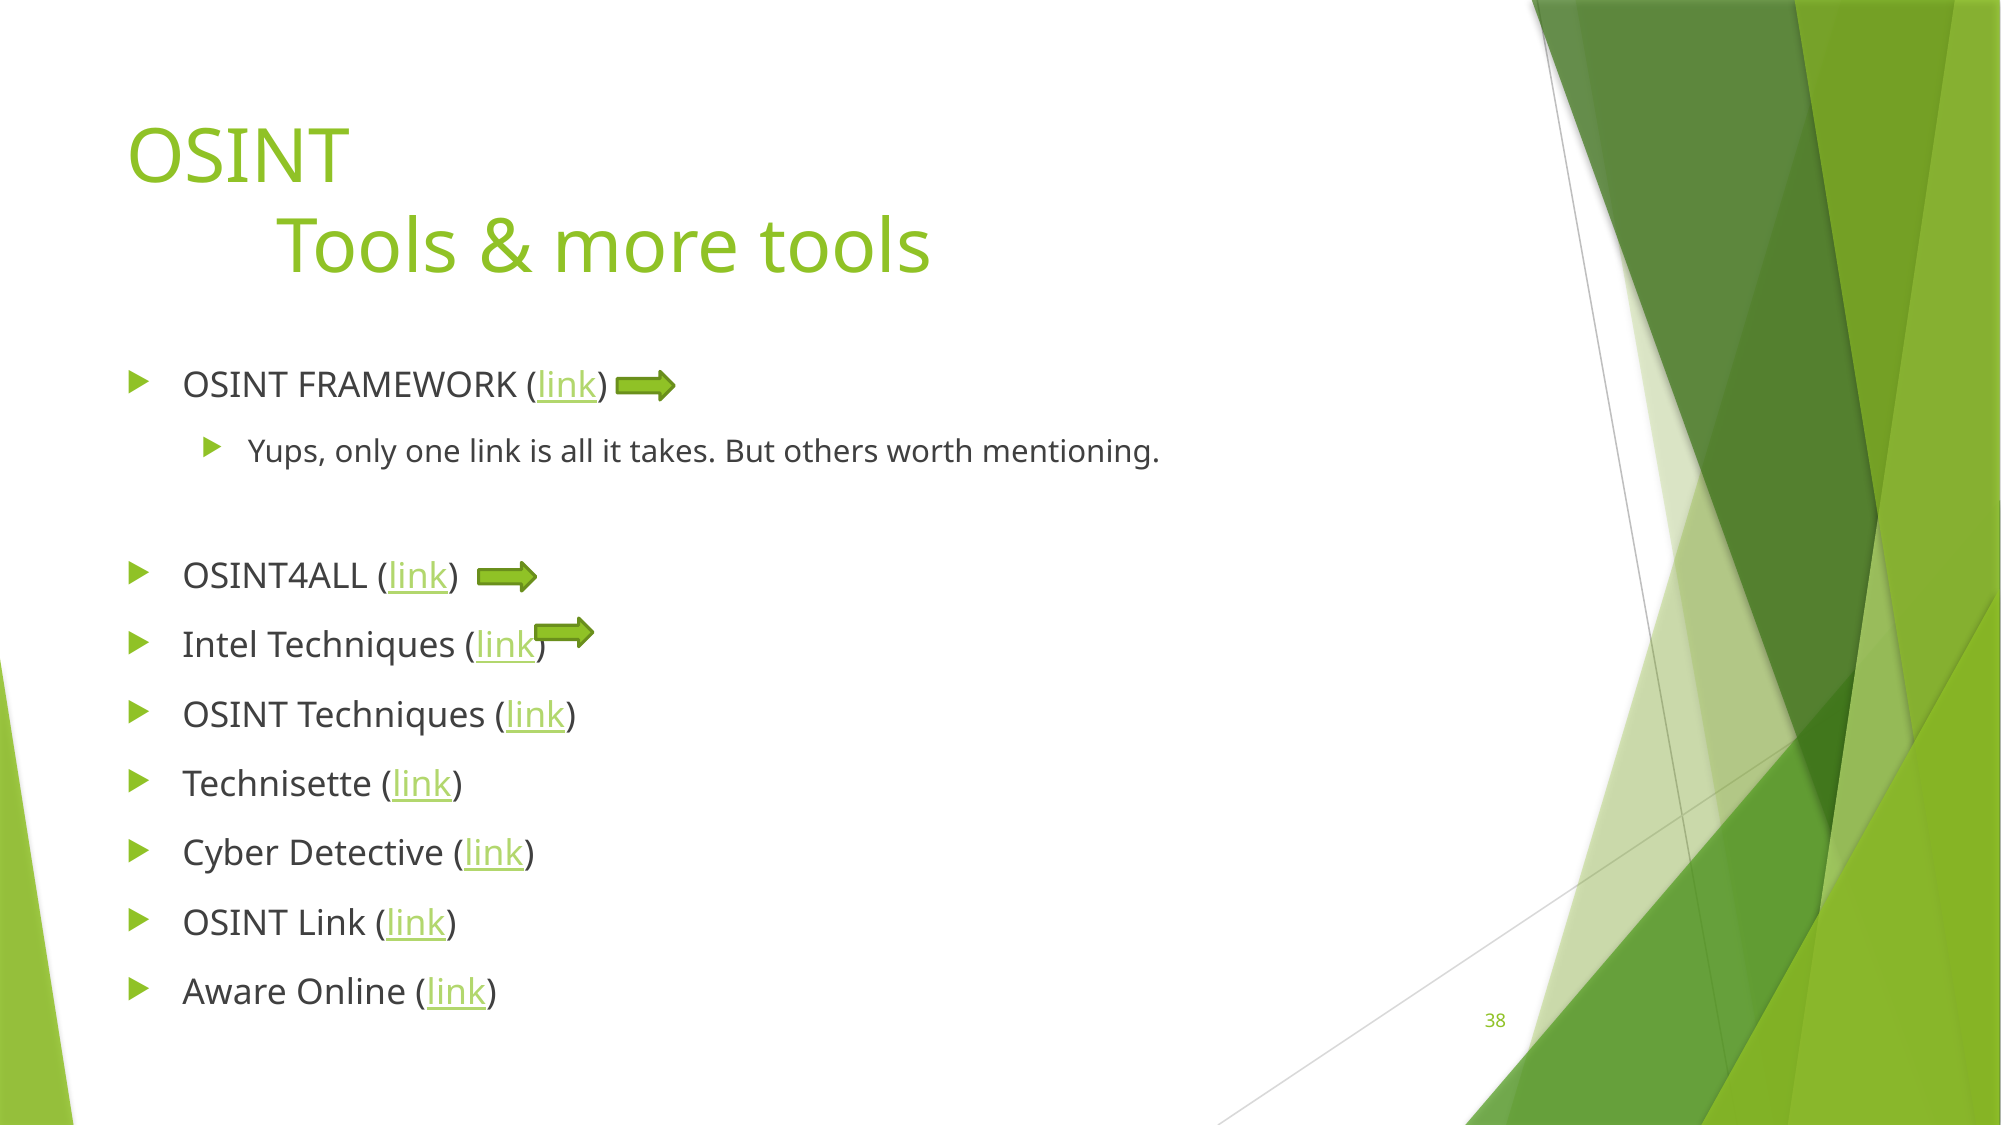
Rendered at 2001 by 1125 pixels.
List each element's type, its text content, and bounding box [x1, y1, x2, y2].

slide_number 38 [1409, 991, 1522, 1051]
text_box [534, 616, 595, 649]
text_box [615, 369, 676, 402]
text_box [477, 560, 537, 593]
list OSINT FRAMEWORK (link) Yups, only one link is all it takes. But others worth mentioning. OSINT4ALL (link) Intel Techniques (link) OSINT Techniques (link) Technisette (link) Cyber Detective (link) OSINT Link (link) Aware Online (link) [111, 354, 1522, 992]
title OSINT Tools & more tools [111, 99, 1522, 317]
